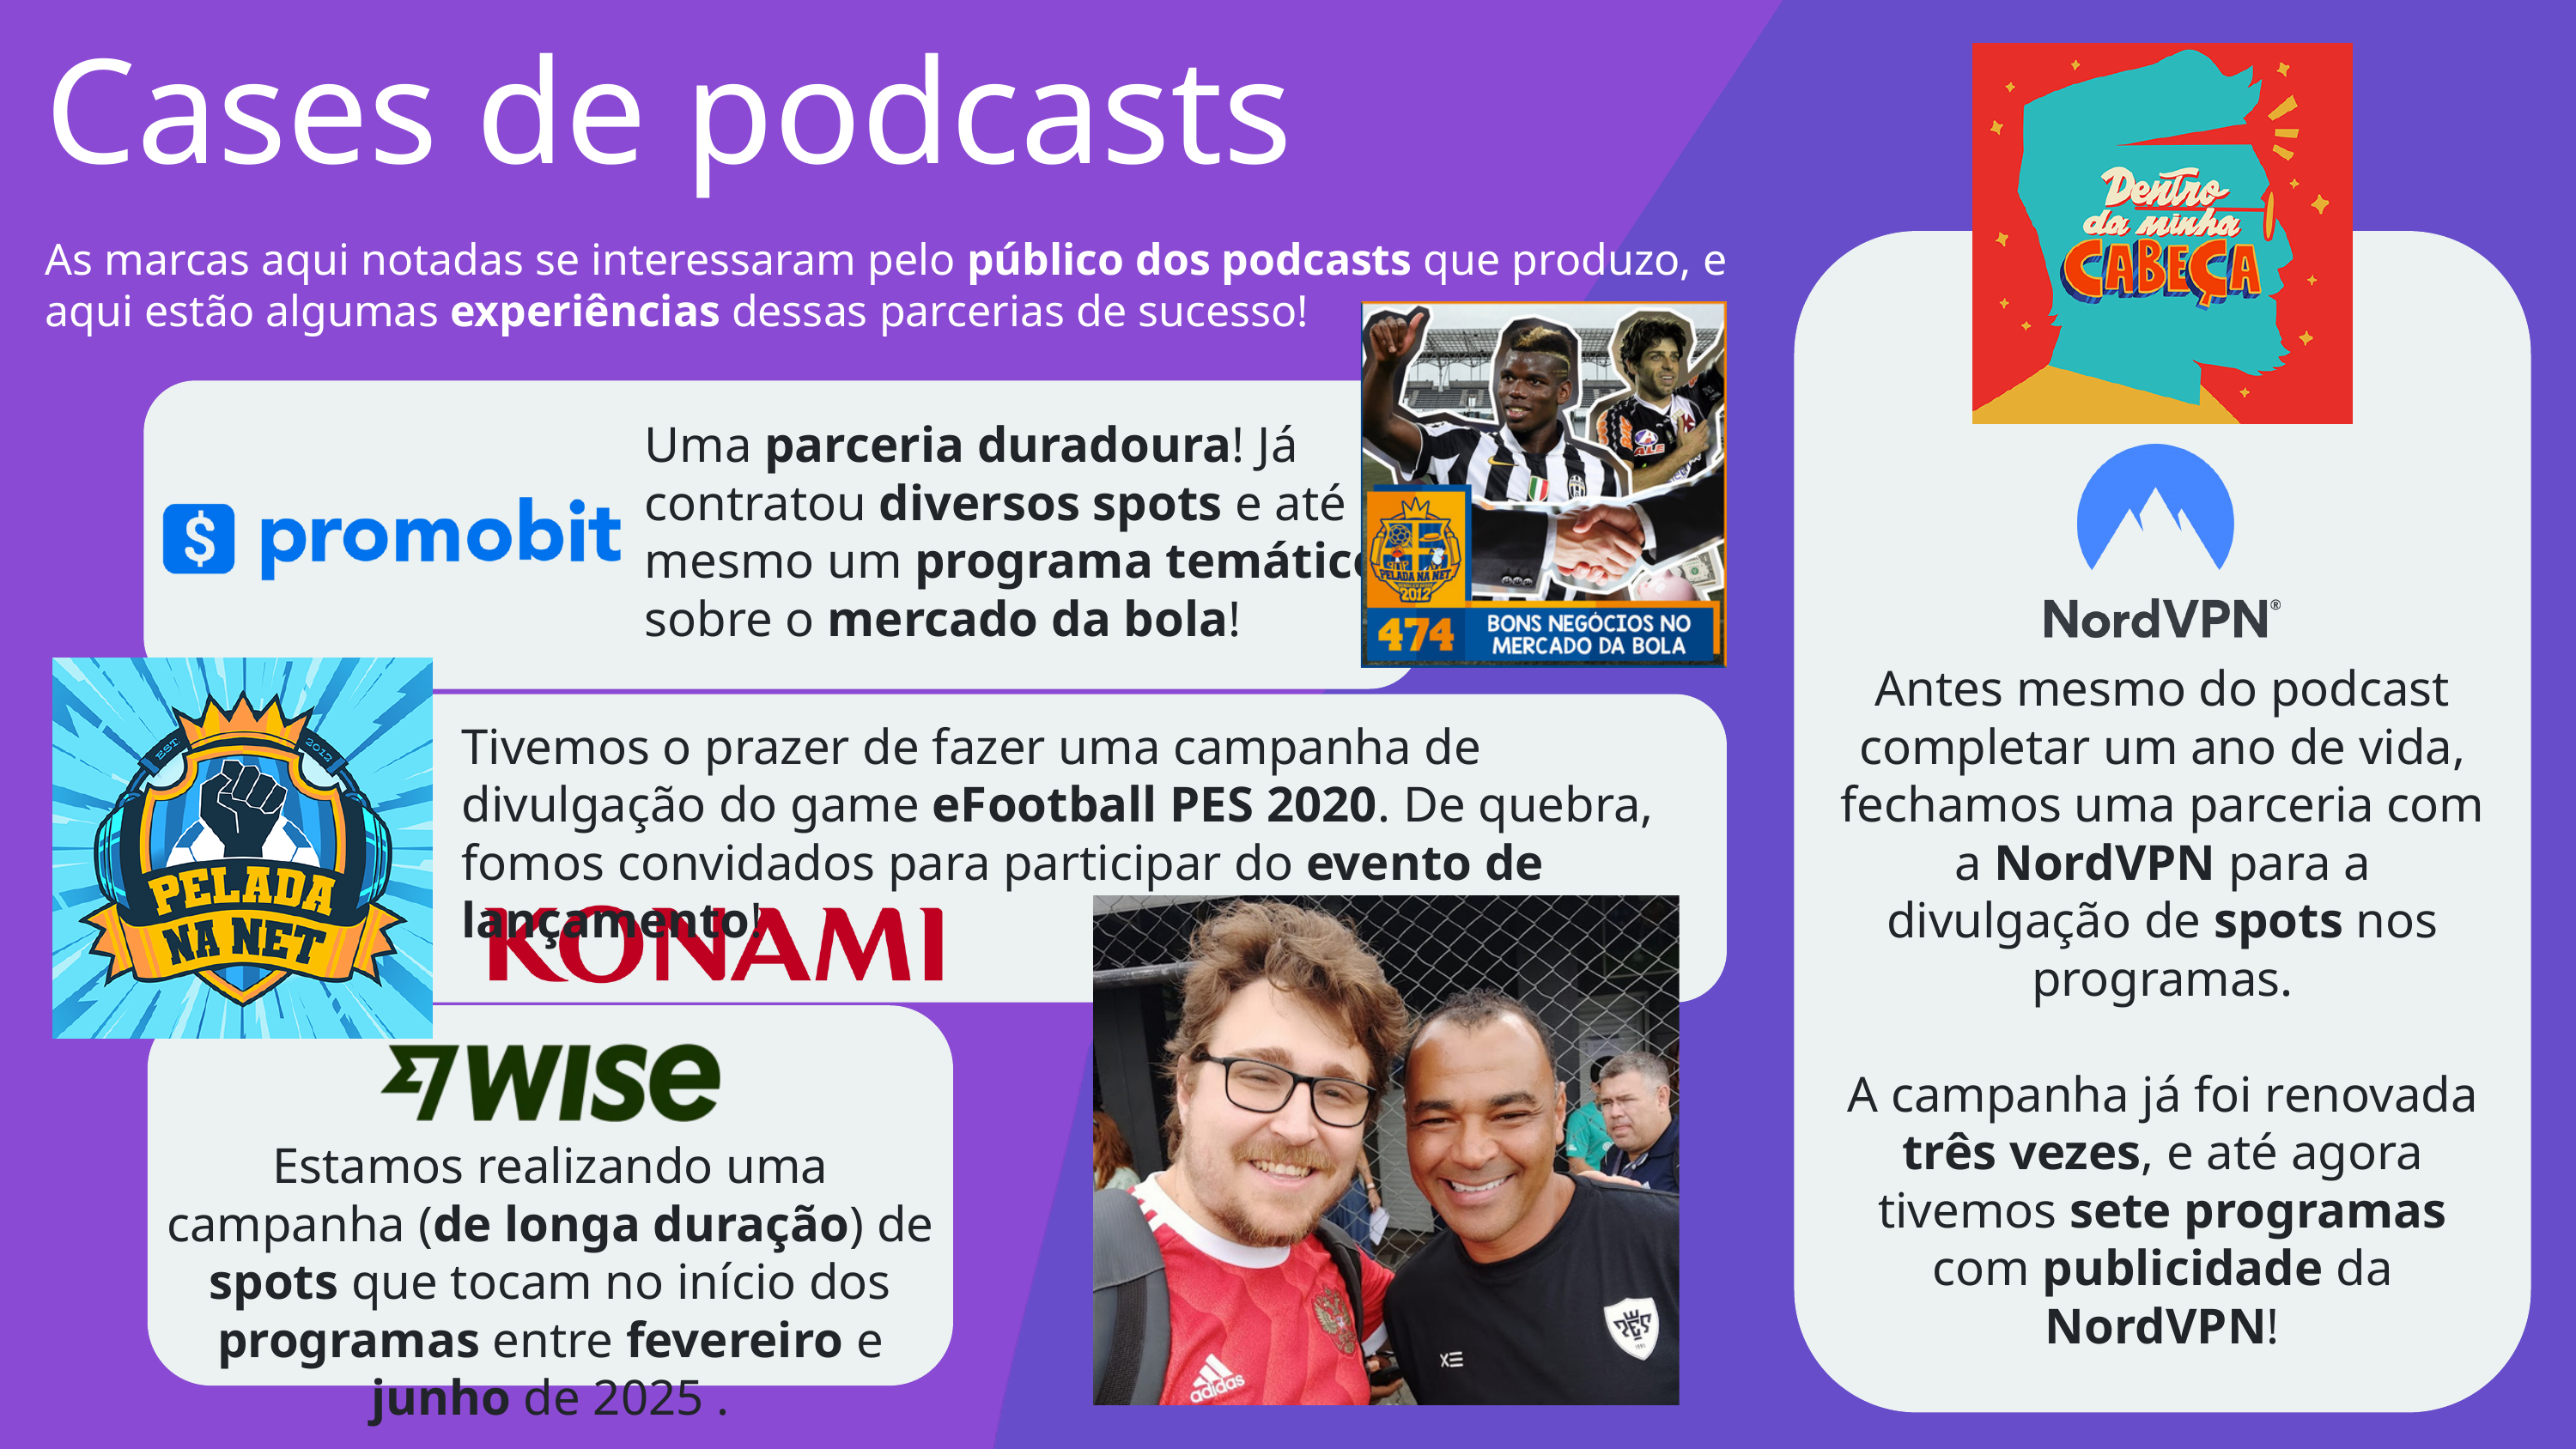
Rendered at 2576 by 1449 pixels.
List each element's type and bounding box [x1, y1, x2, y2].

text_box [147, 1121, 954, 1389]
text_box [1093, 1012, 1680, 1405]
text_box [461, 700, 1705, 912]
text_box [52, 658, 143, 1039]
text_box [879, 0, 2576, 1449]
text_box [45, 0, 2531, 383]
text_box [147, 1011, 954, 1121]
text_box [1794, 391, 2531, 1413]
text_box [45, 230, 1747, 355]
text_box [644, 414, 1386, 668]
text_box [1839, 658, 2486, 1380]
text_box [1425, 391, 1727, 668]
text_box [143, 391, 1422, 689]
text_box [147, 694, 1728, 1003]
